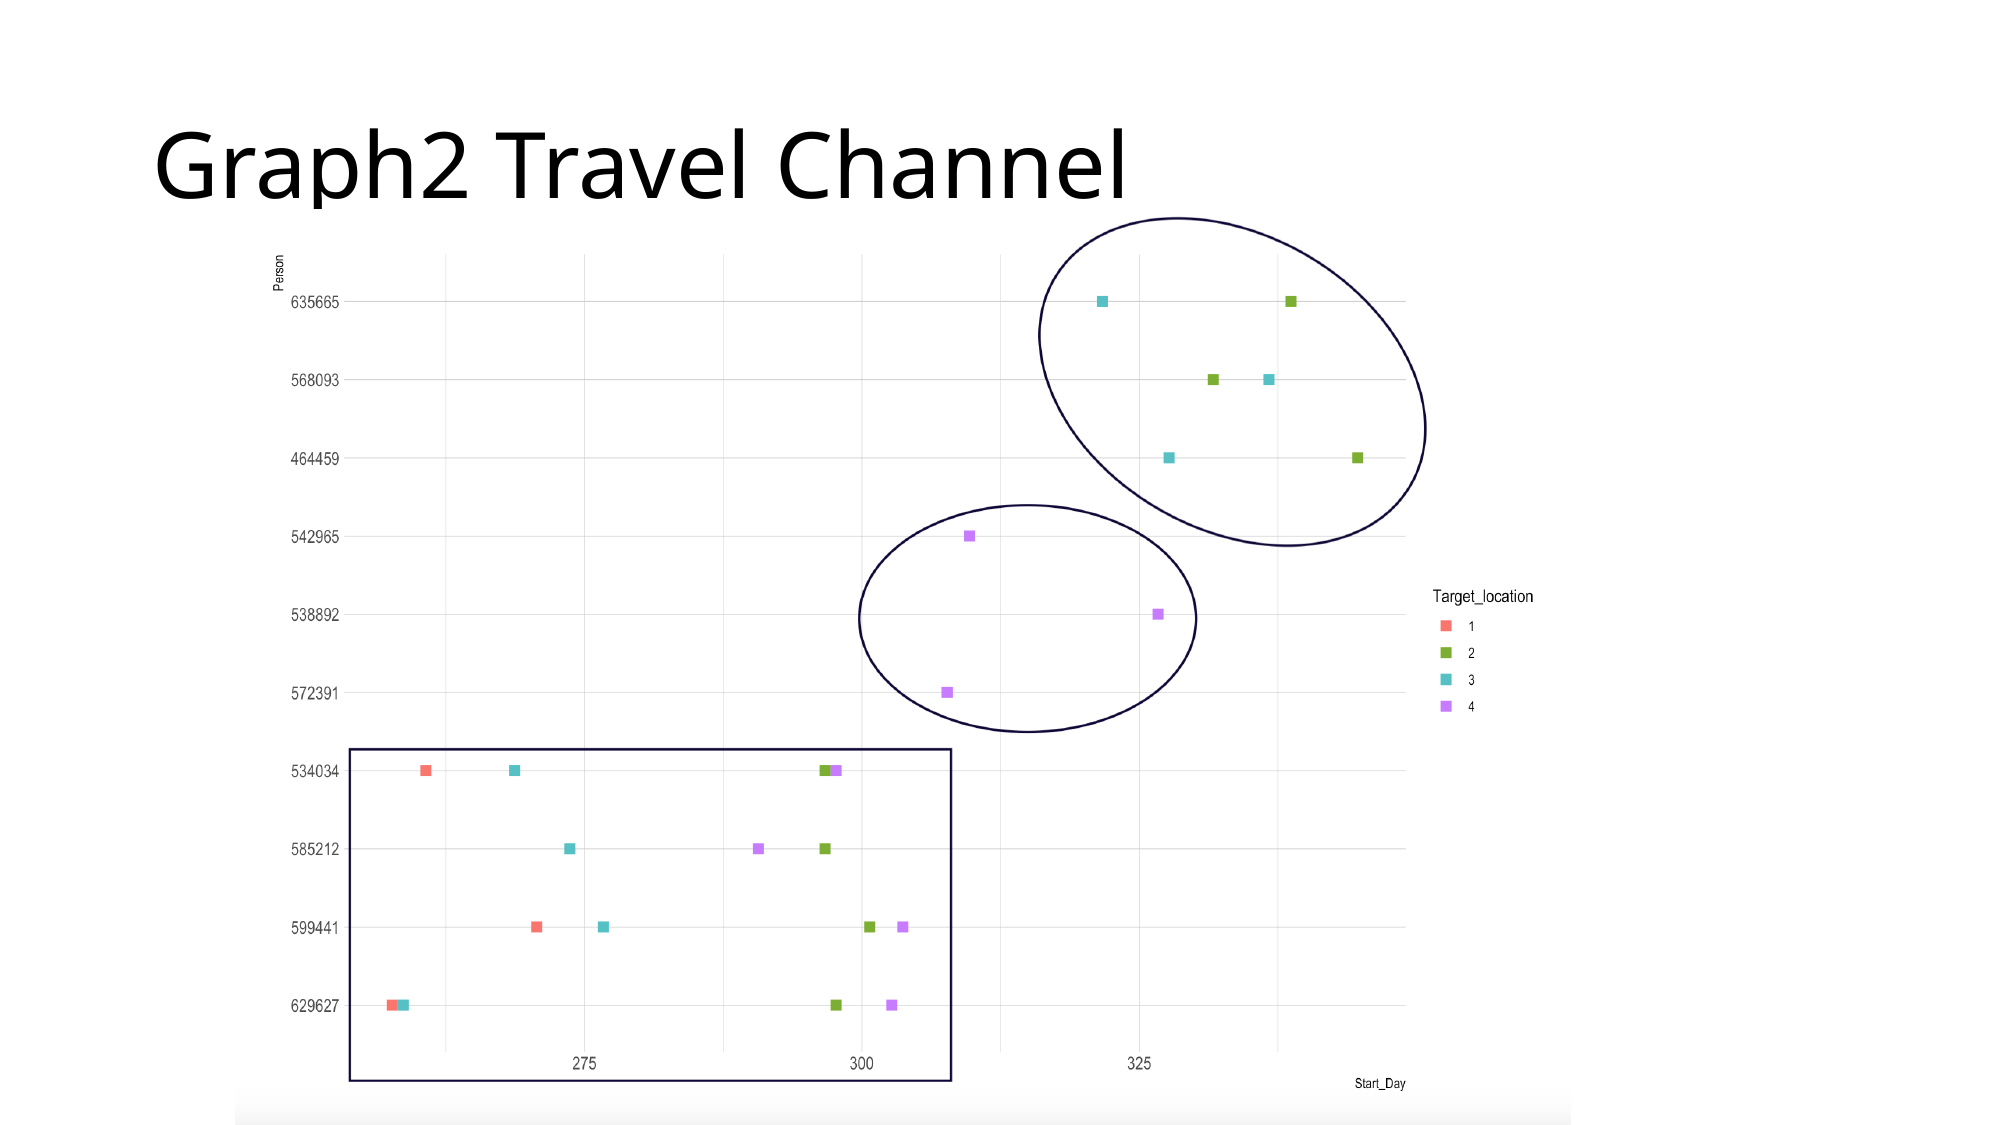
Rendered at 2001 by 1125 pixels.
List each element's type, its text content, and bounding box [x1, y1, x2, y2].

title Graph2 Travel Channel [137, 59, 1863, 278]
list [235, 209, 1571, 1125]
